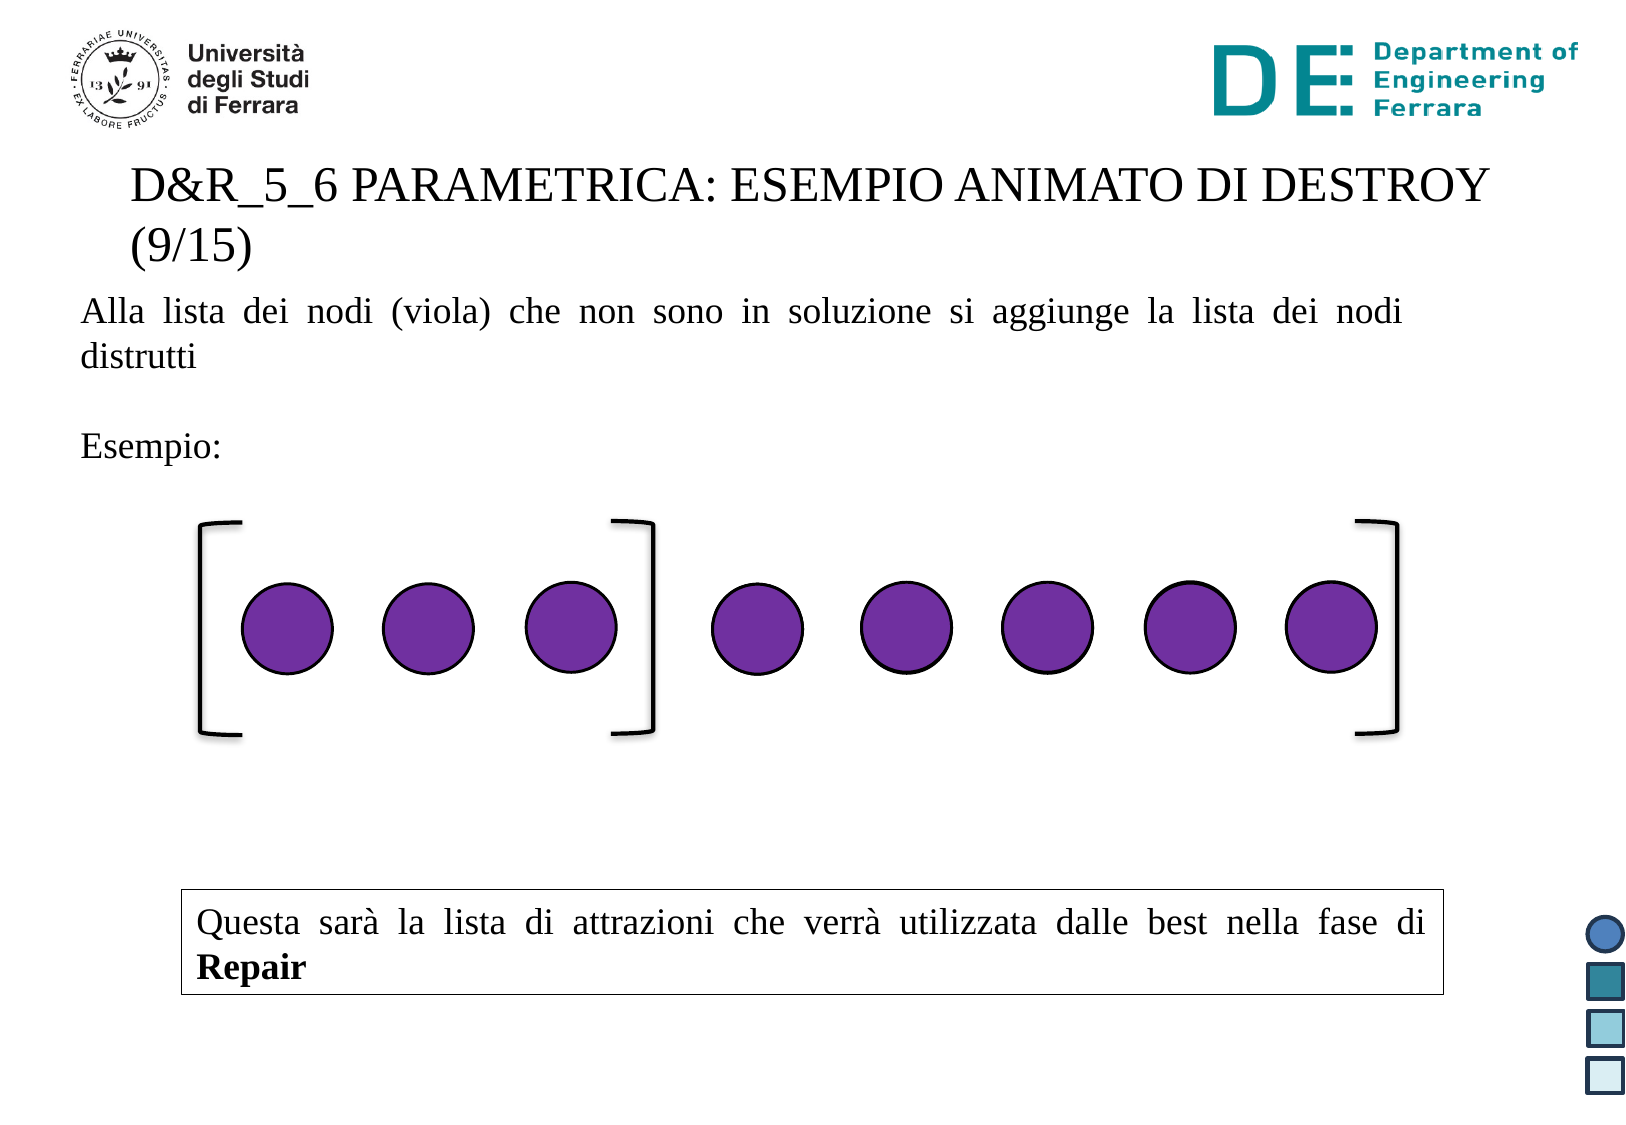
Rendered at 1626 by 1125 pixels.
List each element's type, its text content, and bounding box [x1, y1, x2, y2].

picture [65, 24, 314, 135]
text_box [1588, 1011, 1624, 1046]
text_box [199, 522, 243, 736]
text_box [1588, 964, 1623, 999]
text_box [610, 521, 654, 734]
text_box [526, 582, 605, 673]
text_box [248, 583, 333, 674]
picture [1213, 42, 1578, 116]
title D&R_5_6 Parametrica: esempio animato di destroy (9/15) [115, 149, 1625, 275]
text_box Alla lista dei nodi (viola) che non sono in soluzione si aggiunge la lista dei nodi distrutti Esempio: [65, 278, 1420, 473]
text_box [861, 582, 952, 673]
text_box [1286, 582, 1377, 673]
text_box Questa sarà la lista di attrazioni che verrà utilizzata dalle best nella fase di Repair [181, 889, 1444, 995]
text_box [1002, 582, 1093, 673]
text_box [1354, 521, 1398, 734]
text_box [1587, 916, 1623, 952]
text_box [712, 584, 803, 675]
text_box [1587, 1058, 1623, 1094]
text_box [1145, 583, 1236, 674]
text_box [383, 583, 474, 674]
